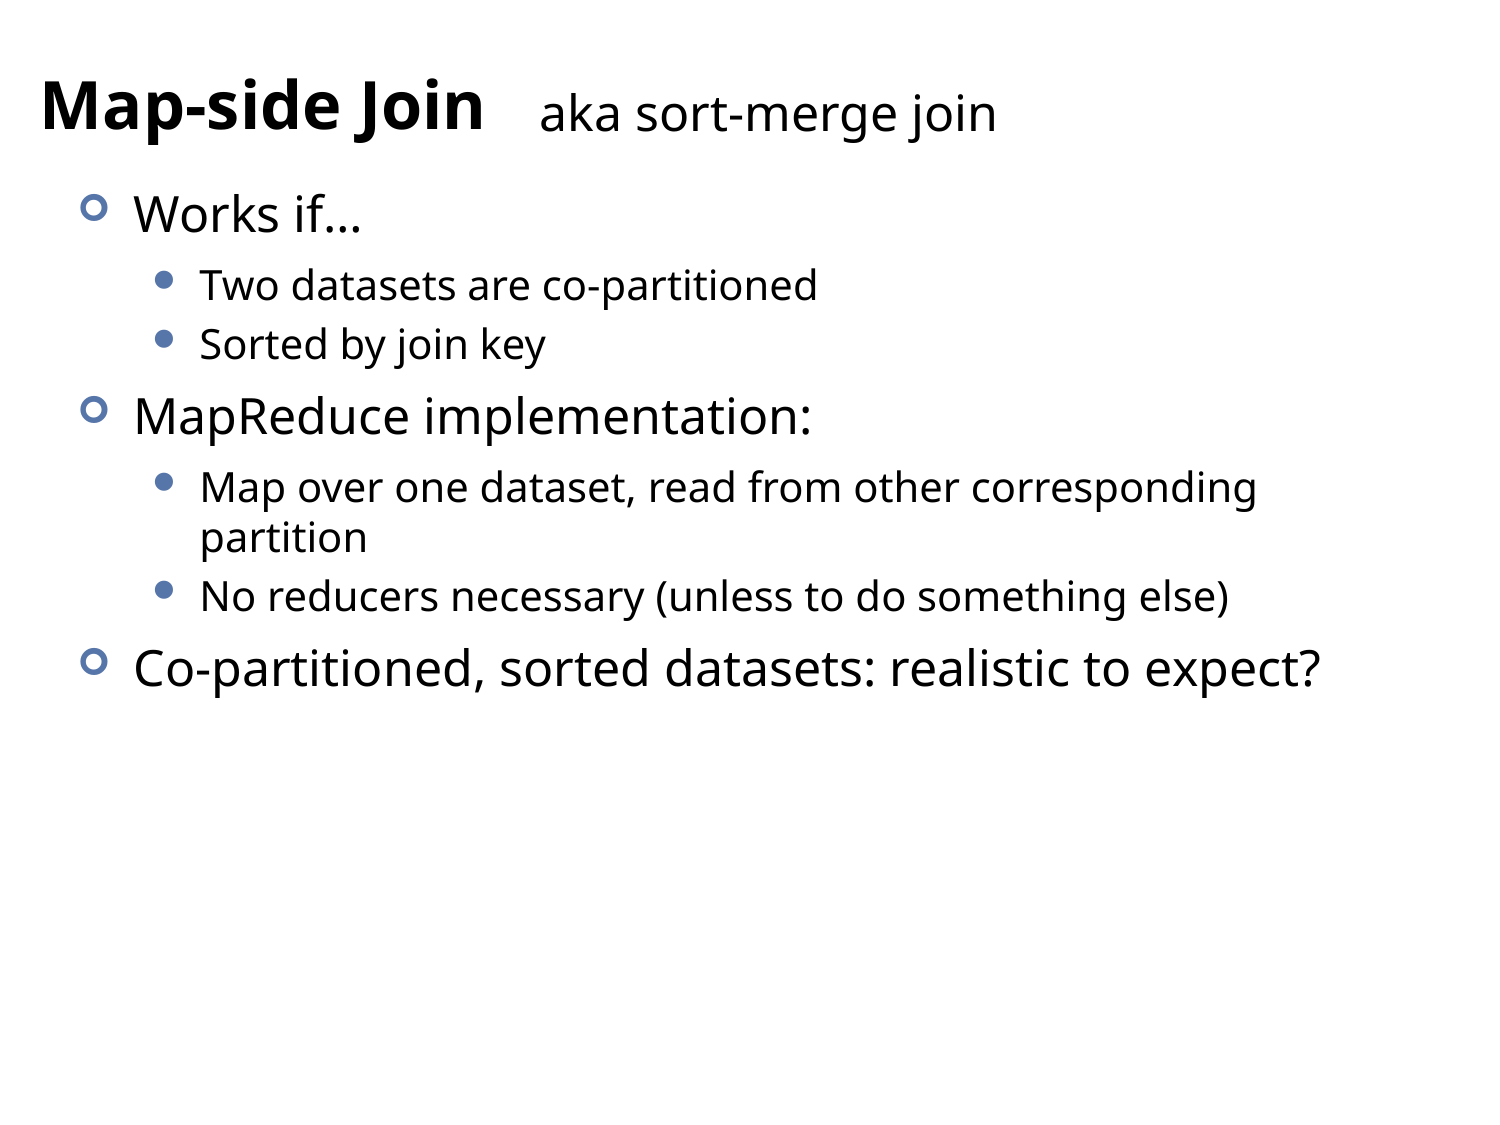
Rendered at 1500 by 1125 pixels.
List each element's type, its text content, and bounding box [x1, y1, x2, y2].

list Works if… Two datasets are co-partitioned Sorted by join key MapReduce implementation: Map over one dataset, read from other corresponding partition No reducers necessary (unless to do something else) Co-partitioned, sorted datasets: realistic to expect? [62, 174, 1451, 1013]
title Map-side Join [24, 18, 1451, 188]
text_box aka sort-merge join [524, 74, 1213, 149]
